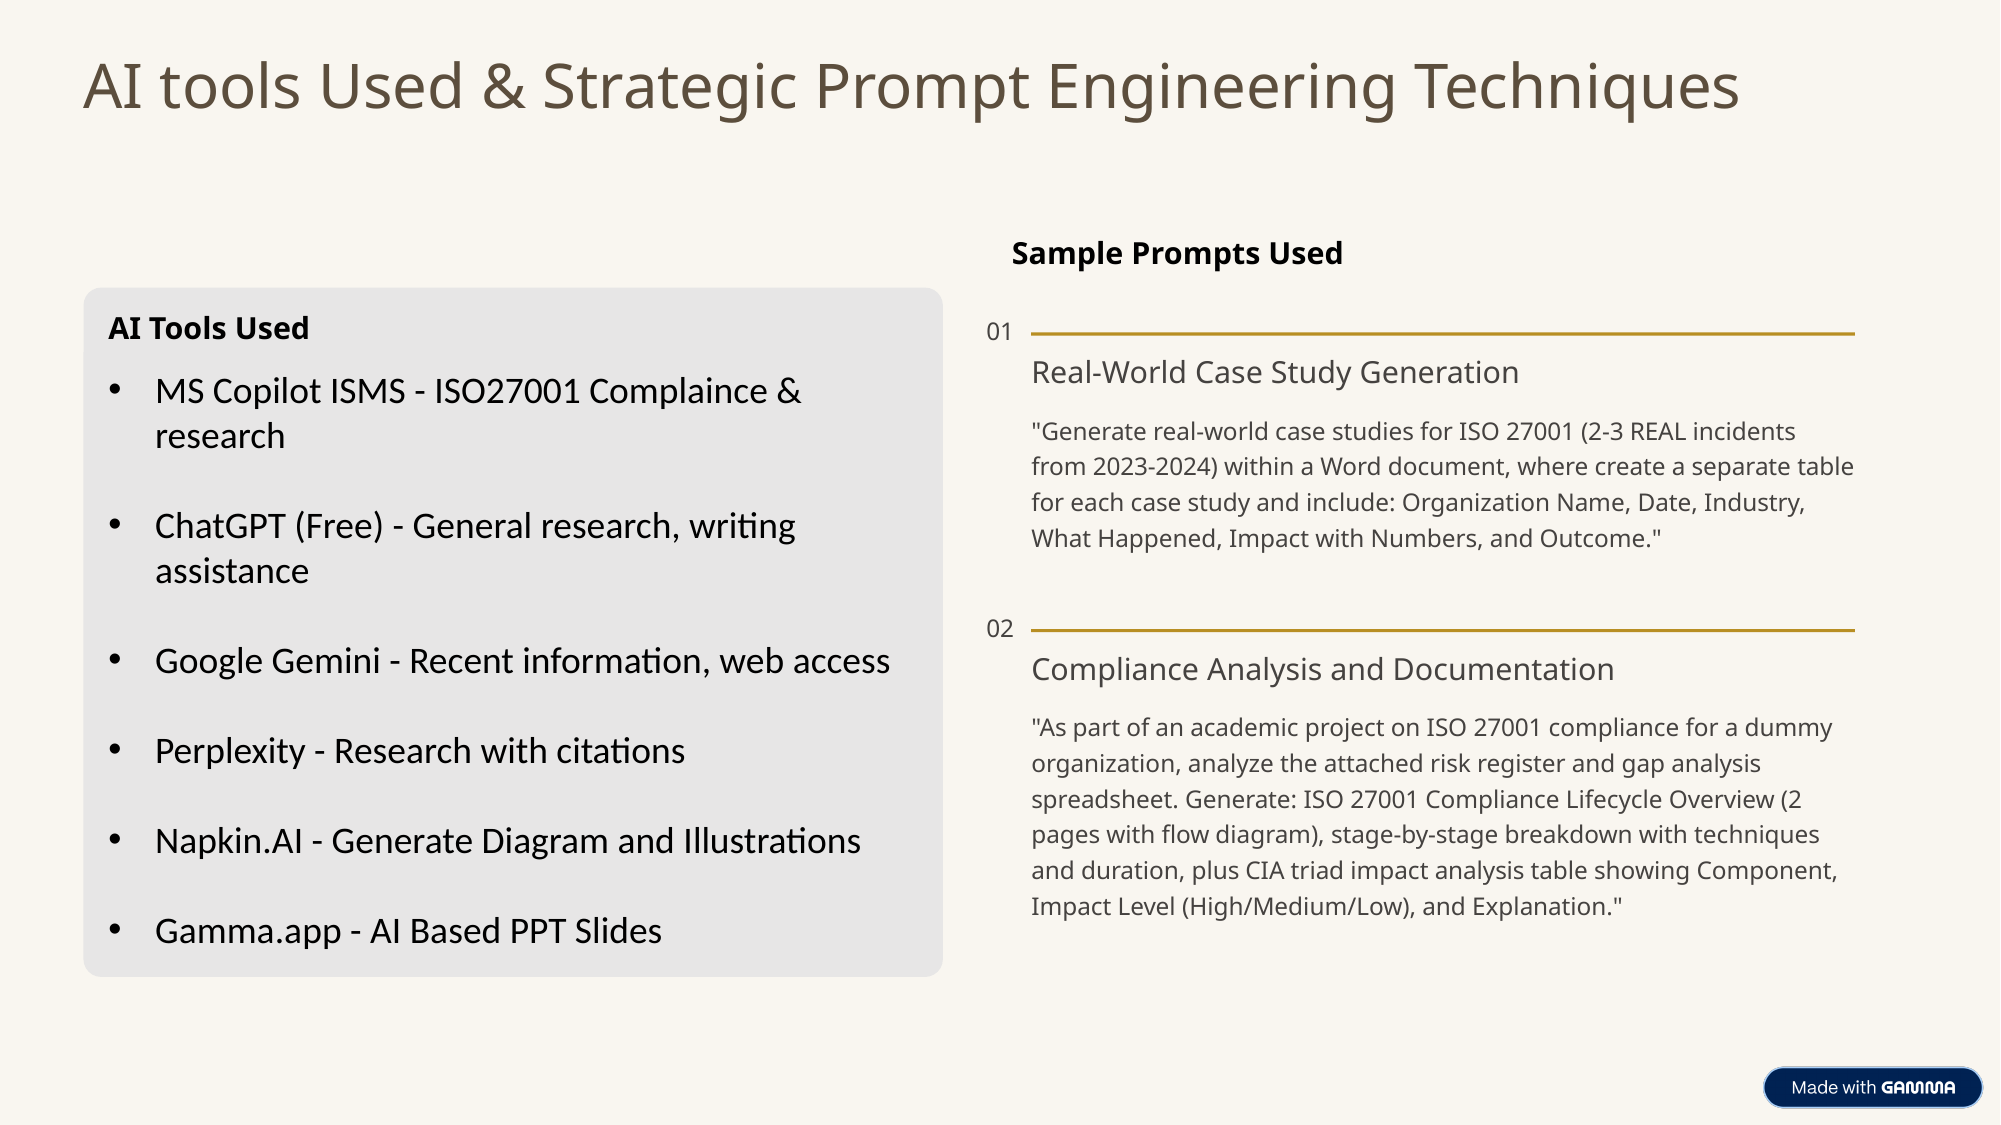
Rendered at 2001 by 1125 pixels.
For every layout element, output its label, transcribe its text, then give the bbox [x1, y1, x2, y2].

picture [1755, 1059, 1991, 1116]
text_box Sample Prompts Used [1011, 232, 1360, 272]
text_box "Generate real-world case studies for ISO 27001 (2-3 REAL incidents from 2023-2024) within a Word document, where create a separate table for each case study and include: Organization Name, Date, Industry, What Happened, Impact with Numbers, and Outcome." [1031, 409, 1855, 552]
text_box MS Copilot ISMS - ISO27001 Complaince & research ChatGPT (Free) - General research, writing assistance Google Gemini - Recent information, web access Perplexity - Research with citations Napkin.AI - Generate Diagram and Illustrations Gamma.app - AI Based PPT Slides [108, 365, 919, 437]
text_box Real-World Case Study Generation [1031, 351, 1585, 390]
text_box "As part of an academic project on ISO 27001 compliance for a dummy organization, analyze the attached risk register and gap analysis spreadsheet. Generate: ISO 27001 Compliance Lifecycle Overview (2 pages with flow diagram), stage-by-stage breakdown with techniques and duration, plus CIA triad impact analysis table showing Component, Impact Level (High/Medium/Low), and Explanation." [1031, 706, 1855, 920]
text_box 02 [986, 606, 1012, 638]
text_box [83, 287, 943, 977]
text_box 01 [986, 309, 1012, 341]
text_box [1031, 629, 1855, 633]
text_box AI Tools Used [108, 307, 457, 347]
text_box AI tools Used & Strategic Prompt Engineering Techniques [83, 43, 1408, 121]
text_box [1031, 332, 1855, 336]
text_box Compliance Analysis and Documentation [1031, 647, 1689, 687]
